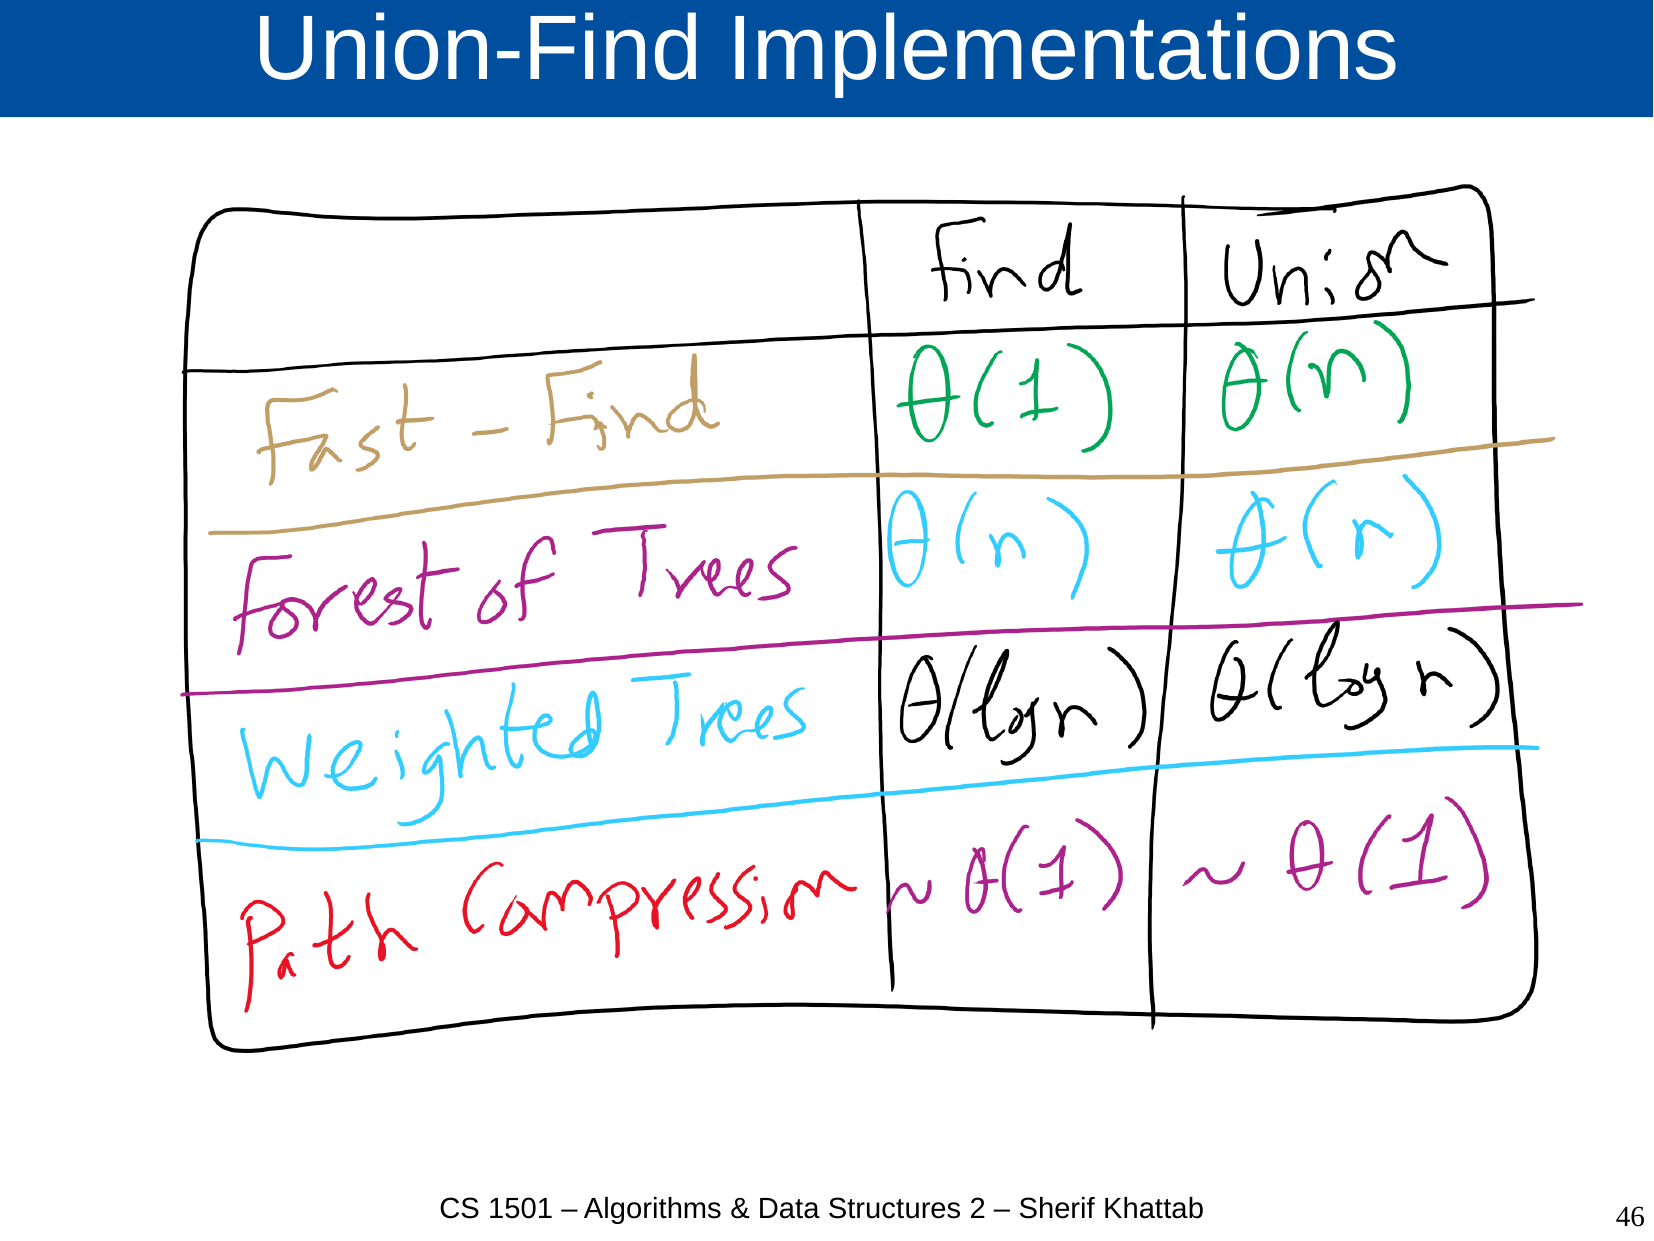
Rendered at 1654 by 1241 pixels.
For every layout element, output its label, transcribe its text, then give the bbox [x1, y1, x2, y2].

picture [169, 173, 1595, 1124]
title Union-Find Implementations [0, 0, 1654, 118]
footer CS 1501 – Algorithms & Data Structures 2 – Sherif Khattab [407, 1191, 1238, 1241]
slide_number 46 [1265, 1199, 1646, 1241]
